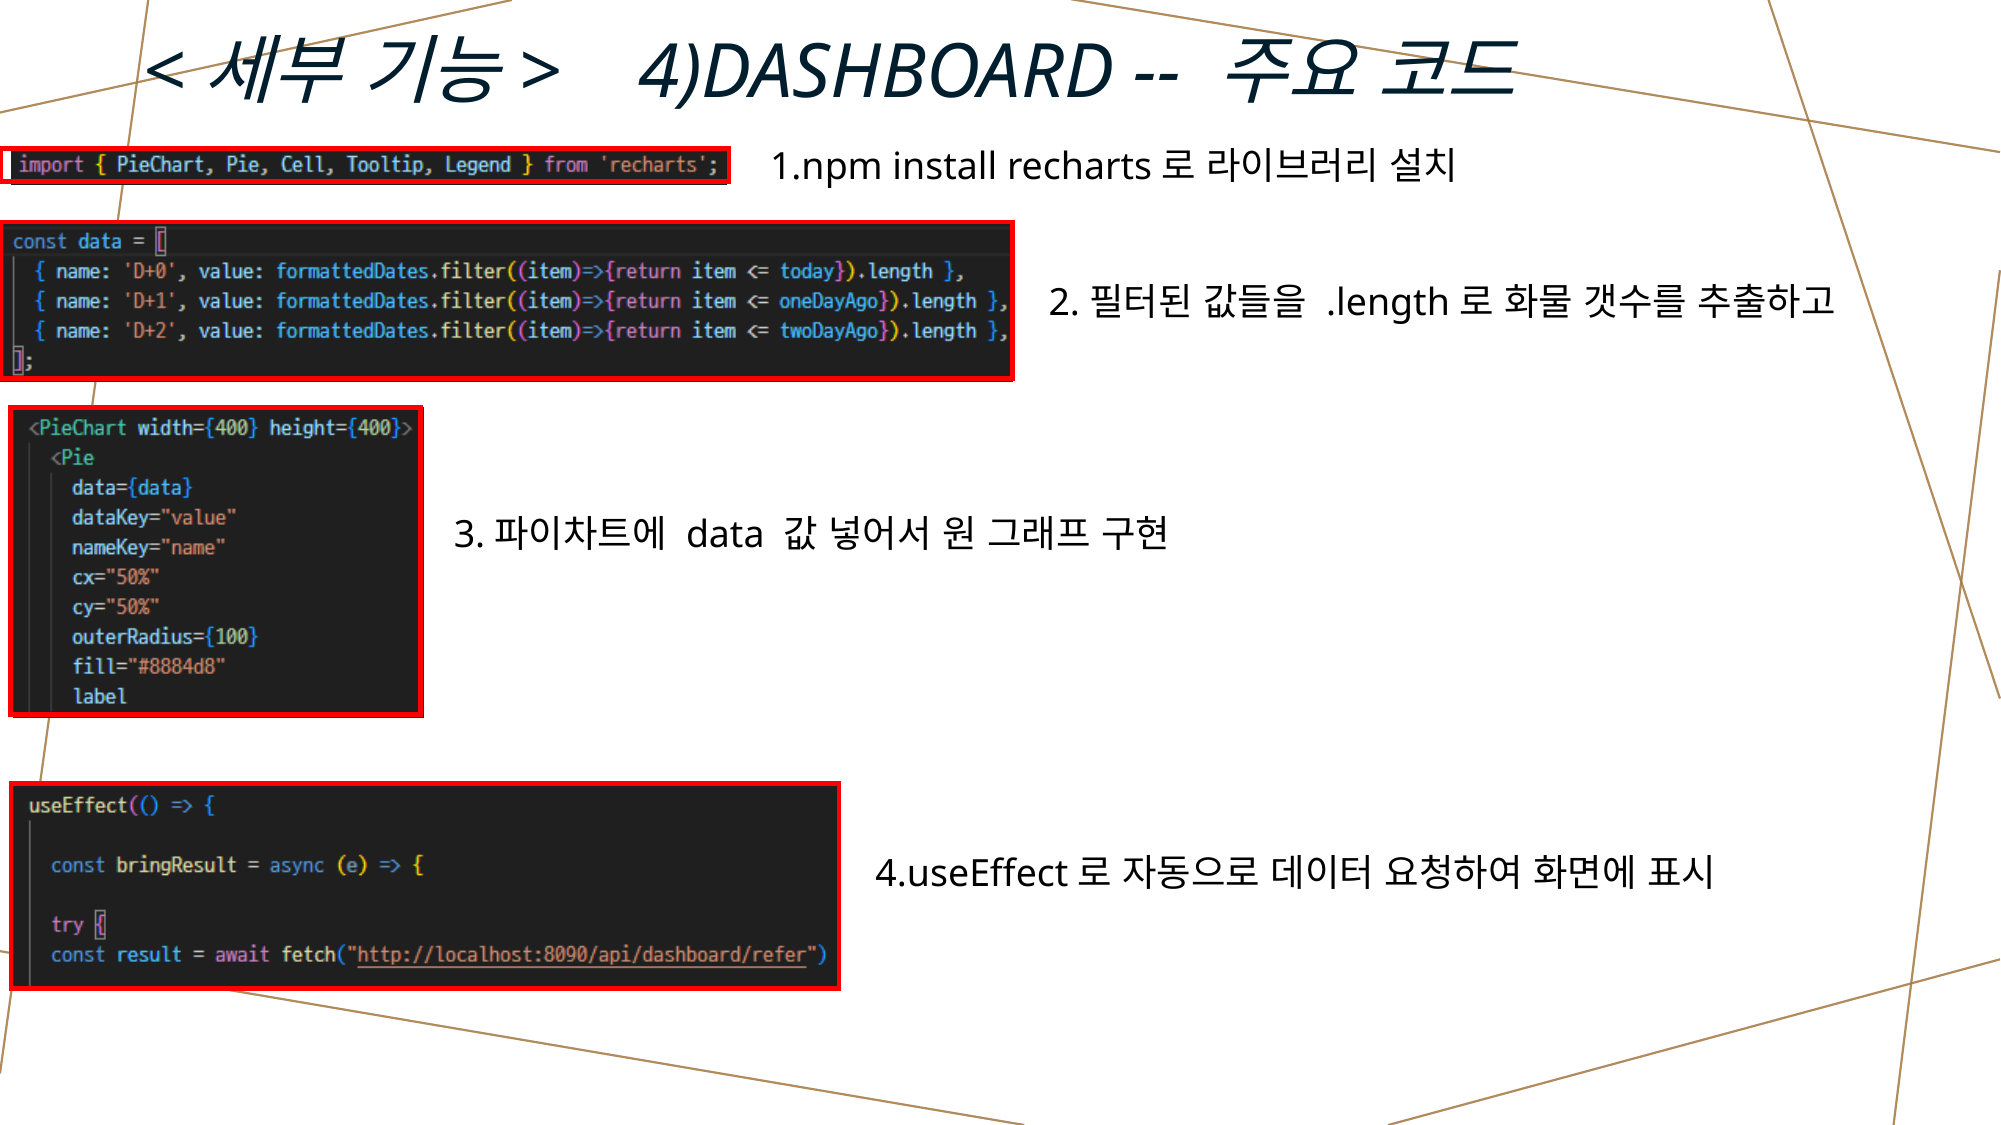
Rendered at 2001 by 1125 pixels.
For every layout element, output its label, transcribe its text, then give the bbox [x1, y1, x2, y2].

text_box 3.파이차트에 data 값 넣어서 원 그래프 구현 [438, 502, 1390, 563]
picture [9, 783, 838, 987]
text_box 1.npm install recharts로 라이브러리 설치 [755, 135, 1604, 196]
text_box [10, 406, 421, 716]
picture [13, 407, 424, 718]
picture [11, 148, 727, 185]
title <세부 기능> 4)Dashboard -- 주요 코드 [127, 0, 1753, 122]
text_box 4.useEffect로 자동으로 데이터 요청하여 화면에 표시 [860, 841, 1811, 902]
text_box [0, 147, 730, 183]
picture [0, 222, 1013, 382]
text_box [10, 783, 840, 990]
text_box 2.필터된 값들을 .length로 화물 갯수를 추출하고 [1033, 270, 1900, 331]
